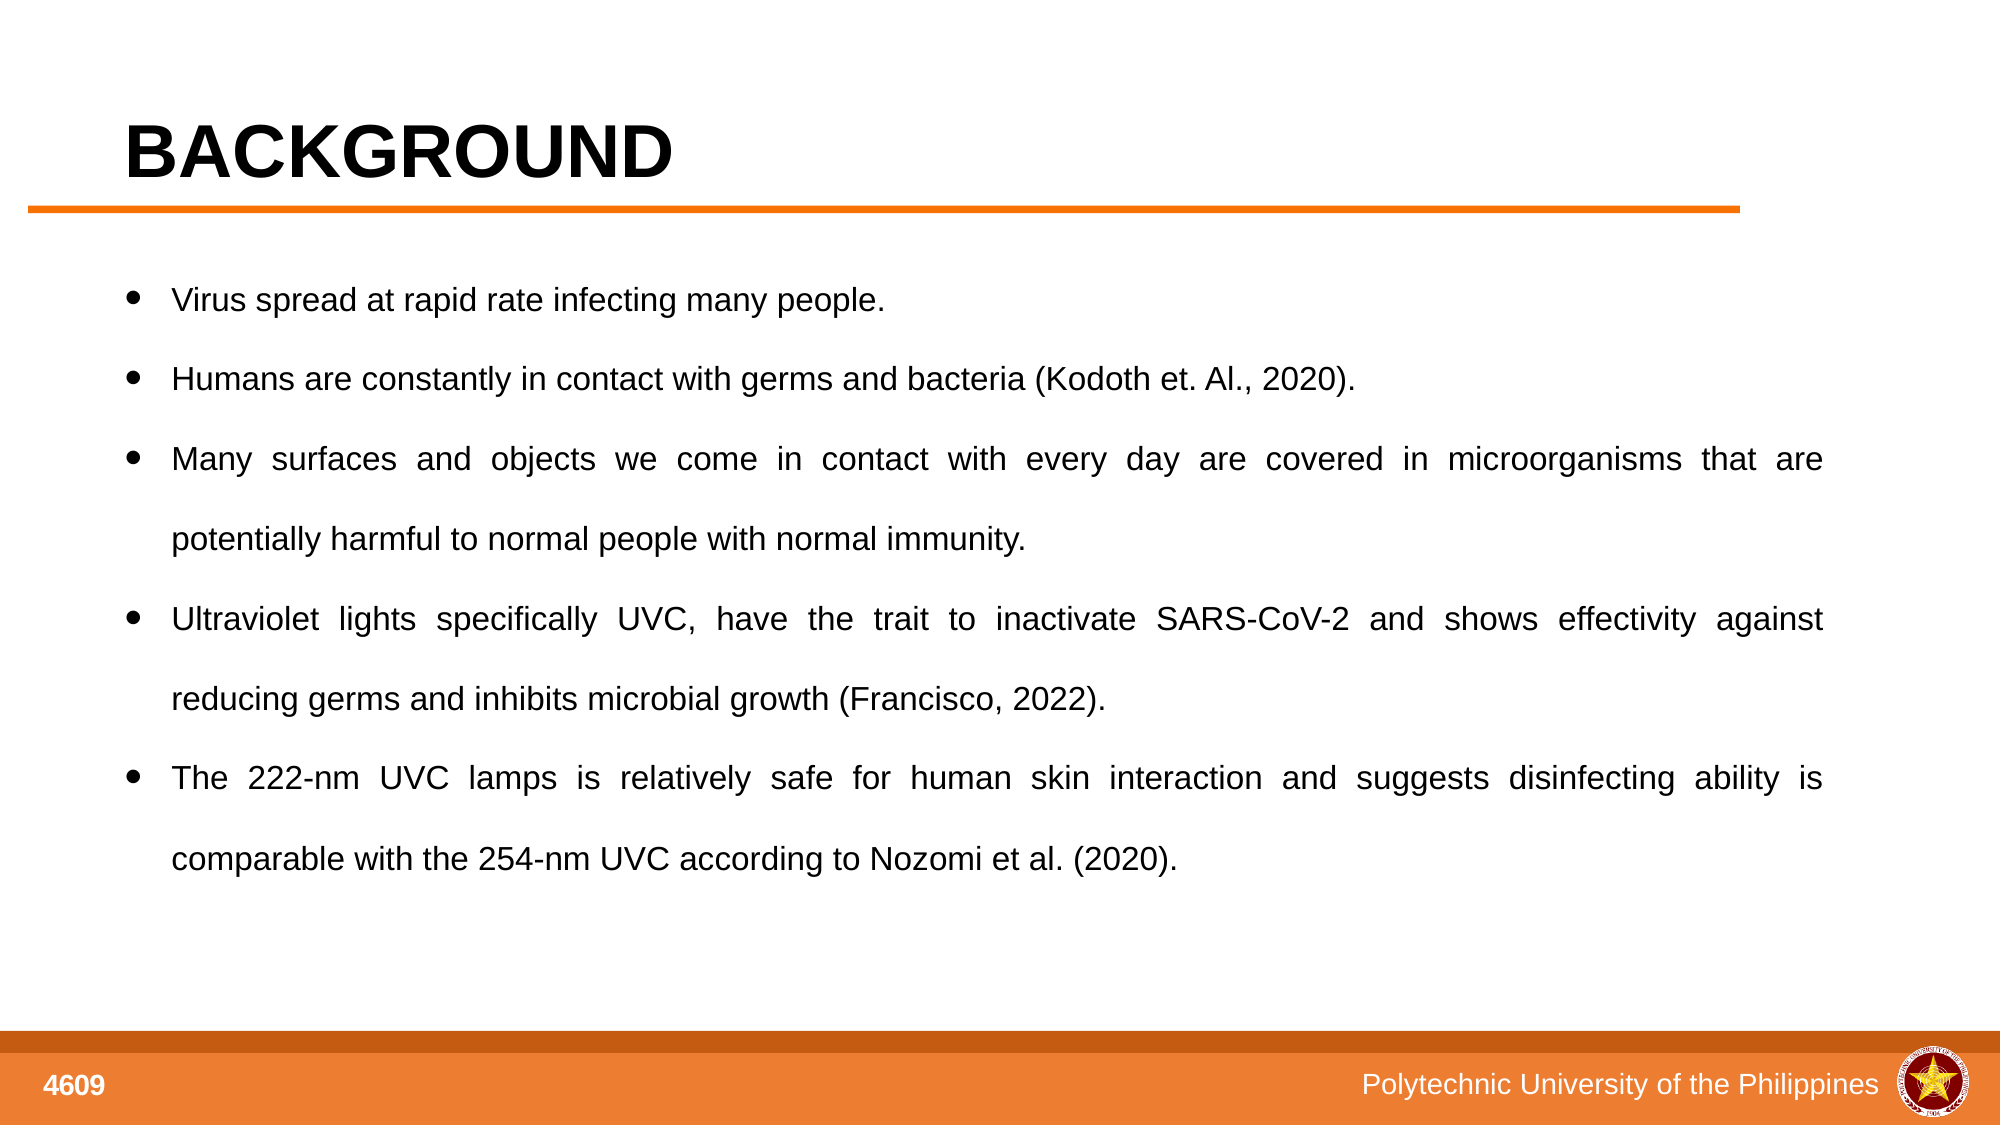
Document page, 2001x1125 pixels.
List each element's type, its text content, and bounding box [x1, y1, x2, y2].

text_box [0, 1052, 2000, 1125]
text_box 4609 [28, 1048, 457, 1109]
picture [1897, 1046, 1969, 1117]
text_box [27, 205, 1741, 214]
text_box [0, 1030, 2000, 1052]
text_box Virus spread at rapid rate infecting many people. Humans are constantly in contact with germs and bacteria (Kodoth et. Al., 2020). Many surfaces and objects we come in contact with every day are covered in microorganisms that are potentially harmful to normal people with normal immunity. Ultraviolet lights specifically UVC, have the trait to inactivate SARS-CoV-2 and shows effectivity against reducing germs and inhibits microbial growth (Francisco, 2022). The 222-nm UVC lamps is relatively safe for human skin interaction and suggests disinfecting ability is comparable with the 254-nm UVC according to Nozomi et al. (2020). [109, 230, 1841, 884]
text_box BACKGROUND [109, 94, 1773, 200]
text_box Polytechnic University of the Philippines [1117, 1067, 1881, 1105]
